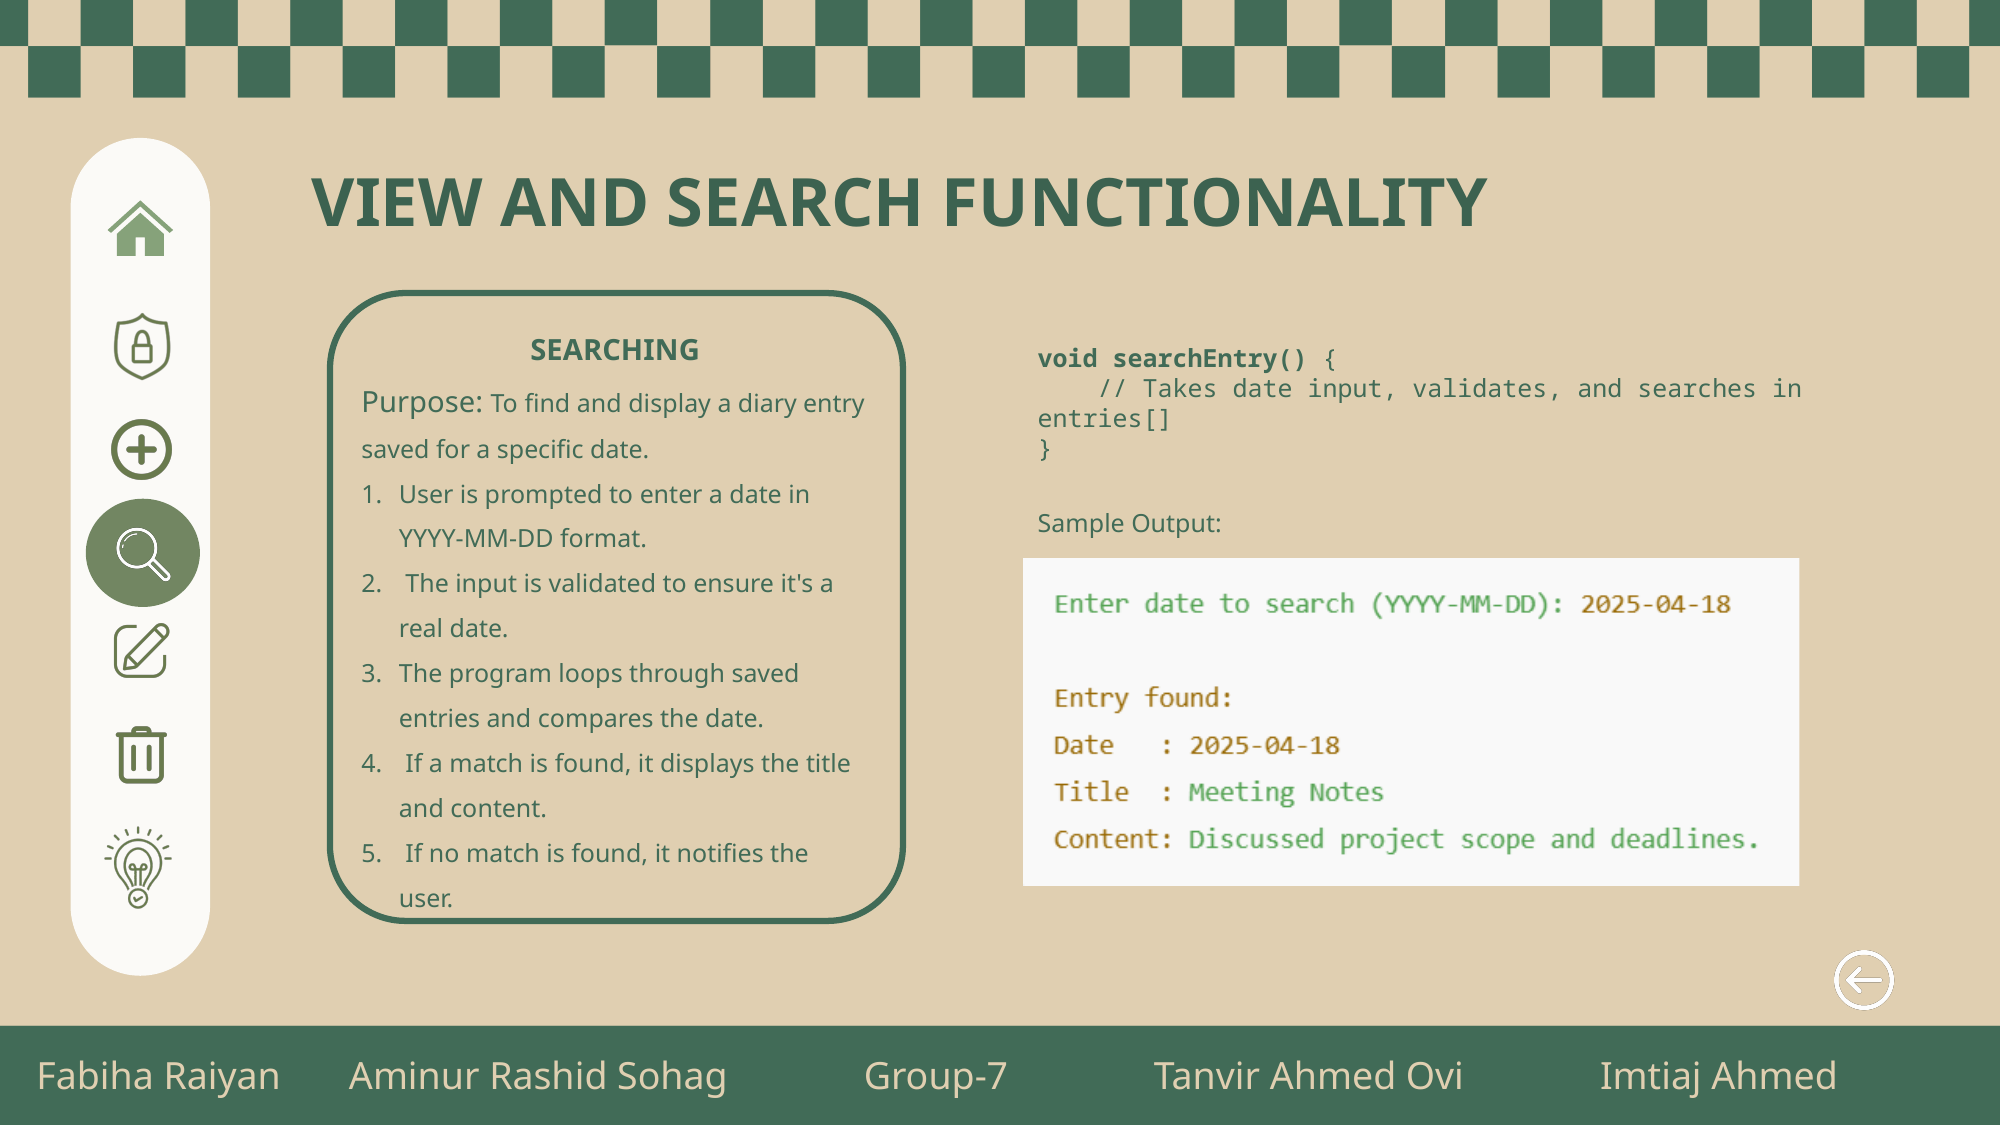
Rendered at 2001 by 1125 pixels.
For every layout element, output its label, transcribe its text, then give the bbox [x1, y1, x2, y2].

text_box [70, 137, 211, 976]
picture [0, 0, 2000, 99]
text_box VIEW AND SEARCH FUNCTIONALITY [296, 151, 2000, 247]
text_box void searchEntry() { // Takes date input, validates, and searches in entries[] } Sample Output: [1023, 335, 1842, 545]
picture [95, 824, 181, 911]
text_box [0, 1025, 2000, 1125]
picture [1826, 942, 1902, 1018]
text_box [329, 292, 903, 928]
picture [1022, 558, 1800, 886]
